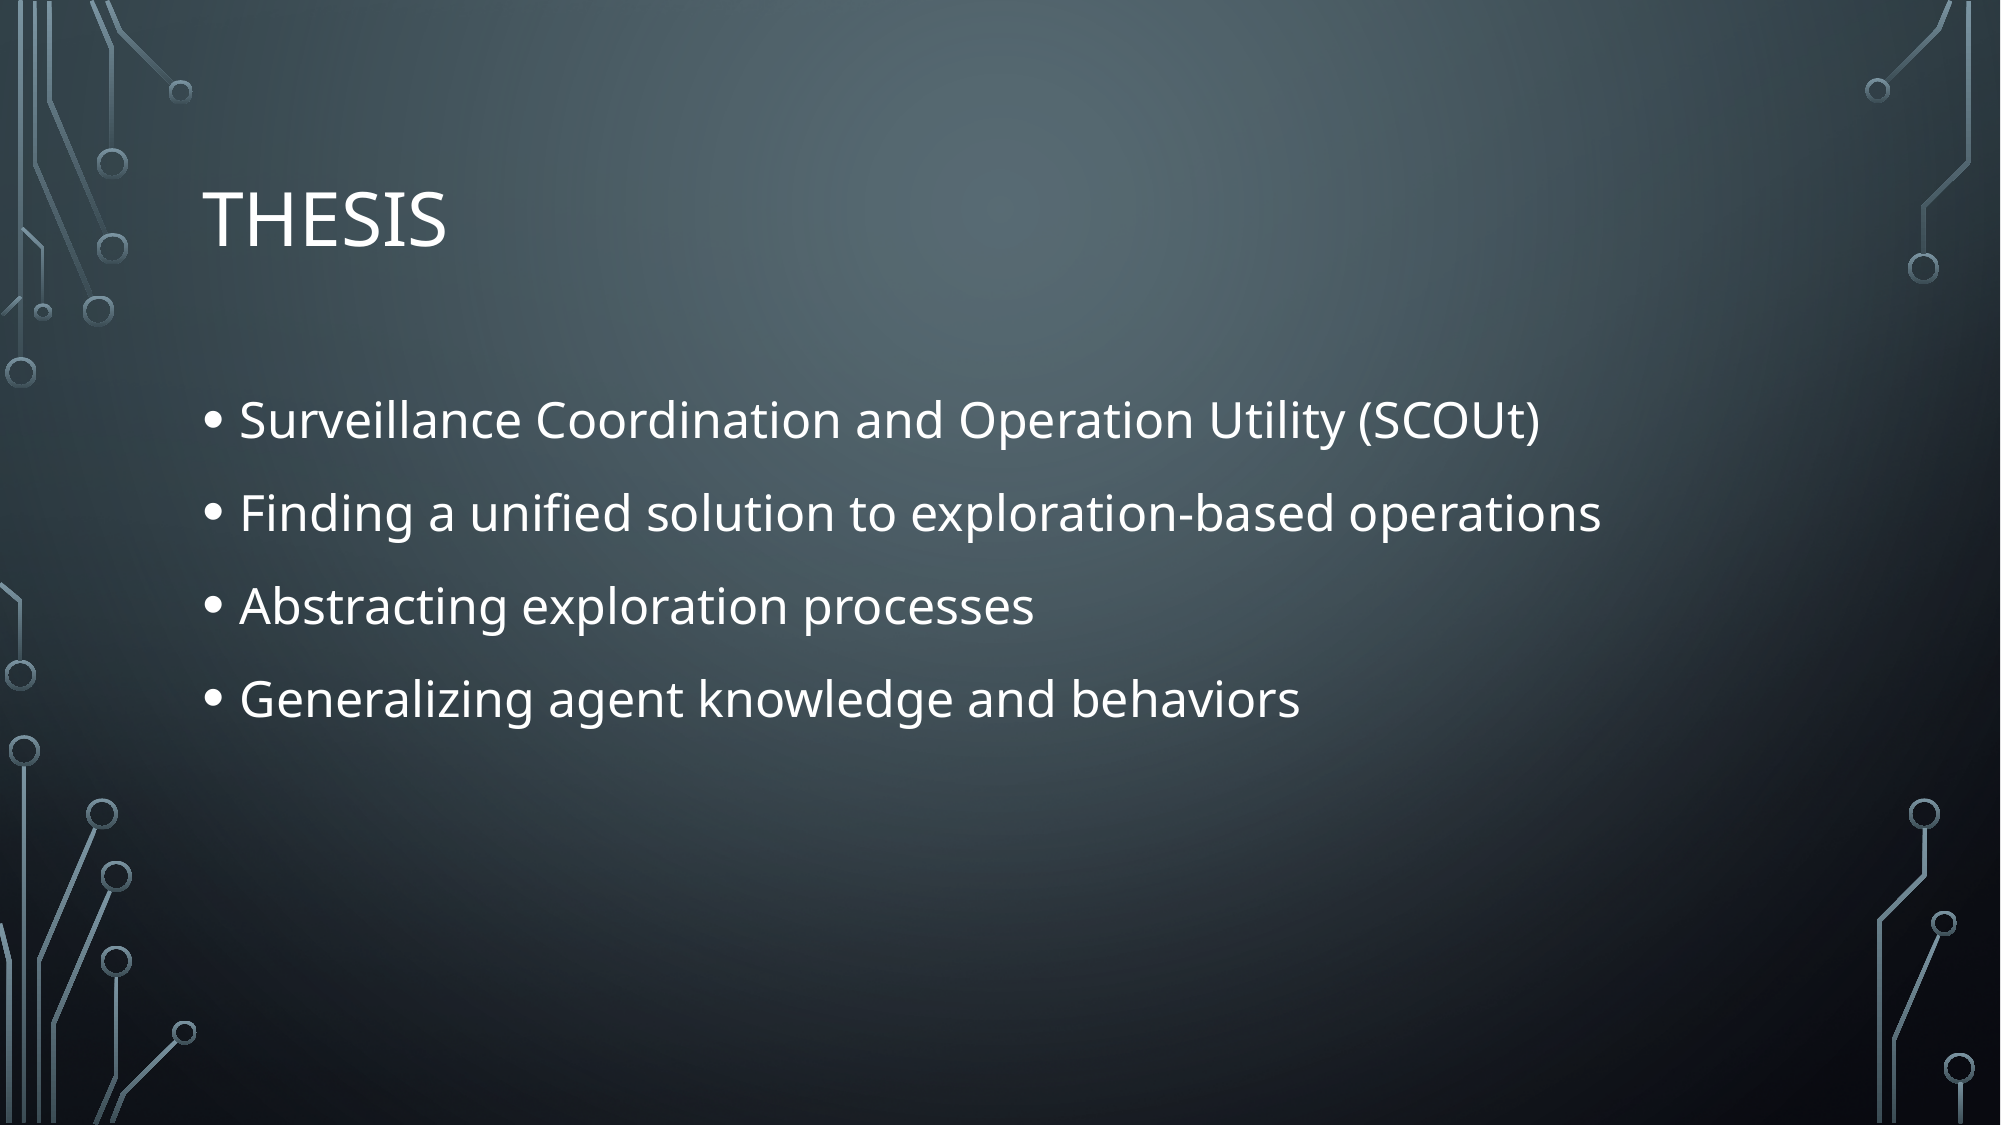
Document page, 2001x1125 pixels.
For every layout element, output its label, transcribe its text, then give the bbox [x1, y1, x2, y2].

title Thesis [187, 101, 1813, 344]
list Surveillance Coordination and Operation Utility (SCOUt) Finding a unified solution to exploration-based operations Abstracting exploration processes Generalizing agent knowledge and behaviors [187, 369, 1813, 950]
